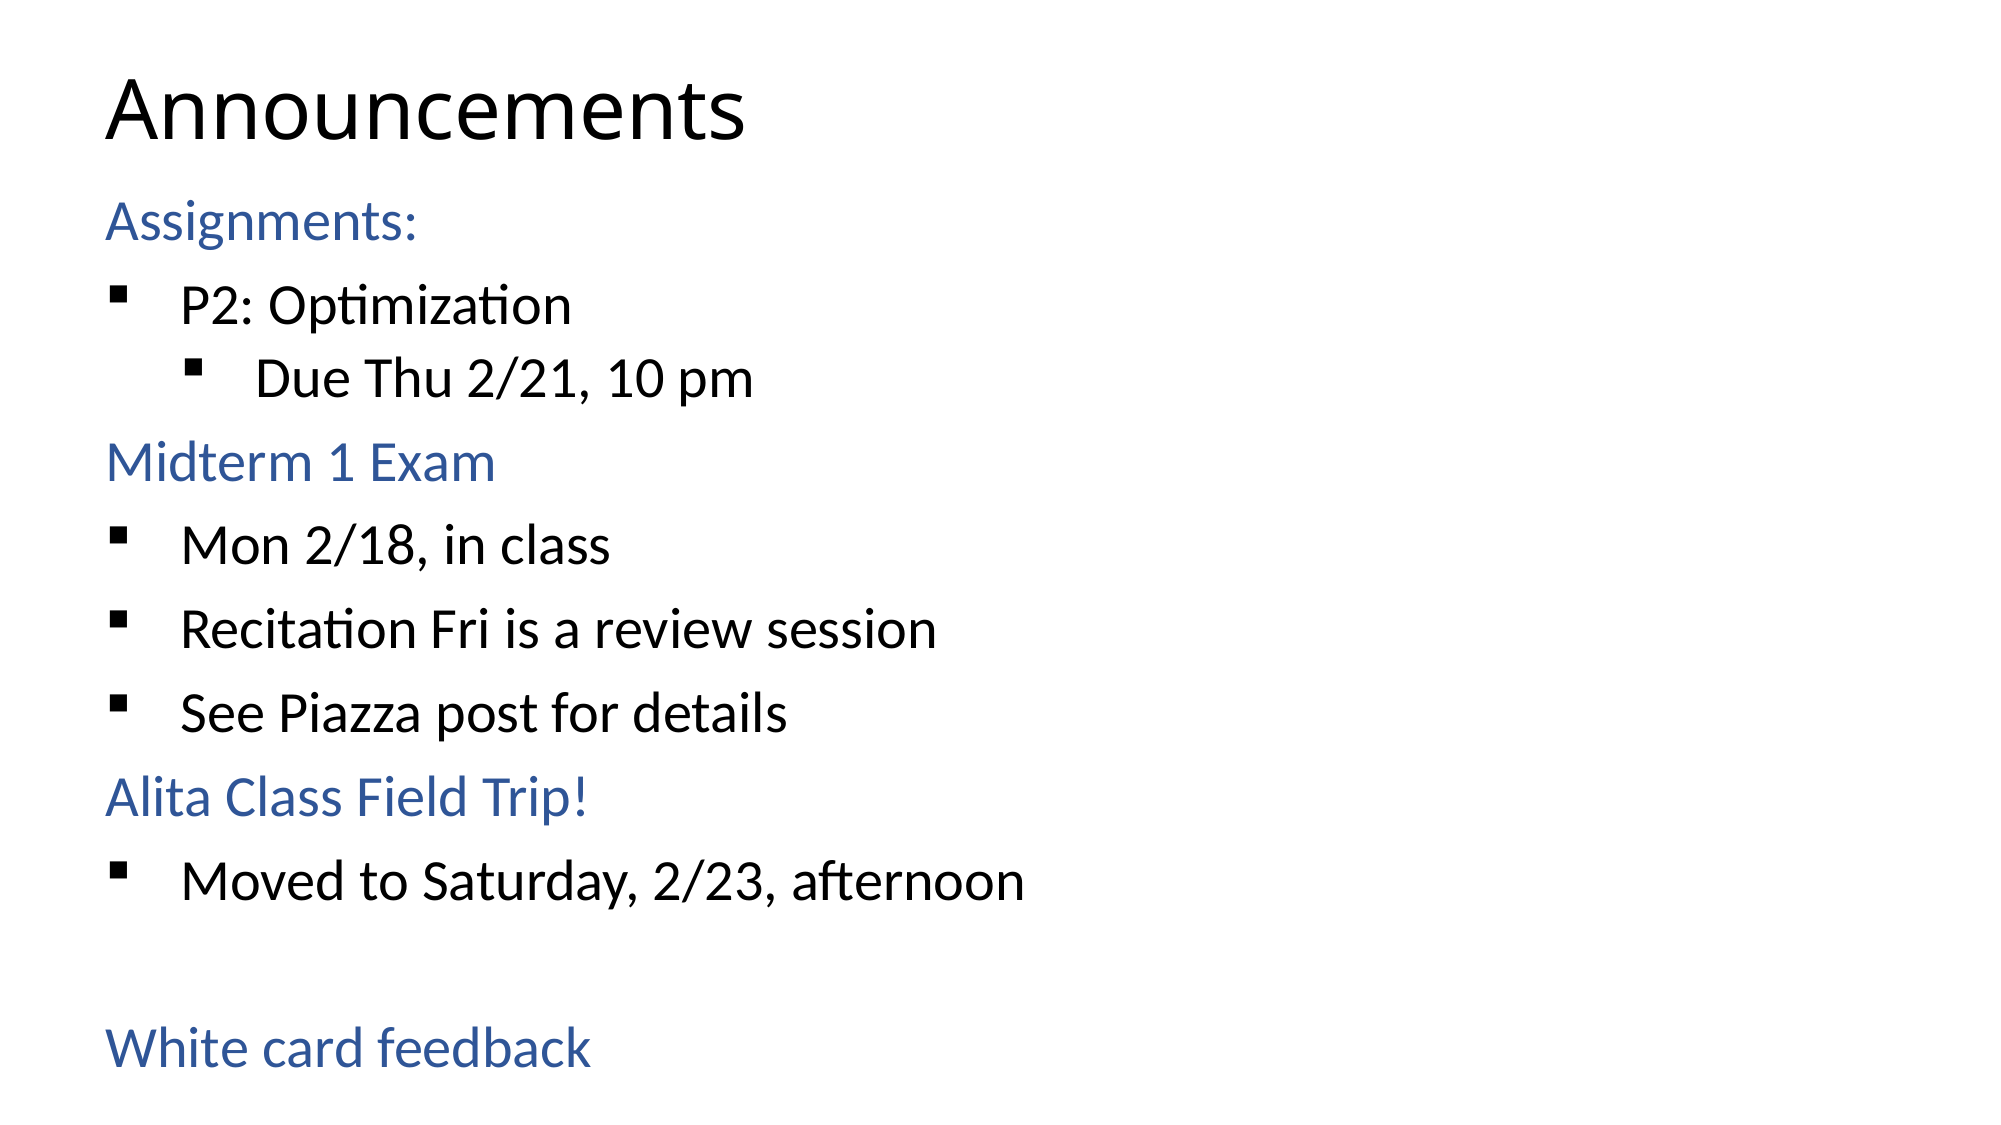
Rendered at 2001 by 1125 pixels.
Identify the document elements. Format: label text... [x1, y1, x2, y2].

title Announcements [90, 60, 1816, 164]
list Assignments: P2: Optimization Due Thu 2/21, 10 pm Midterm 1 Exam Mon 2/18, in class Recitation Fri is a review session See Piazza post for details Alita Class Field Trip! Moved to Saturday, 2/23, afternoon White card feedback [90, 182, 1816, 1085]
